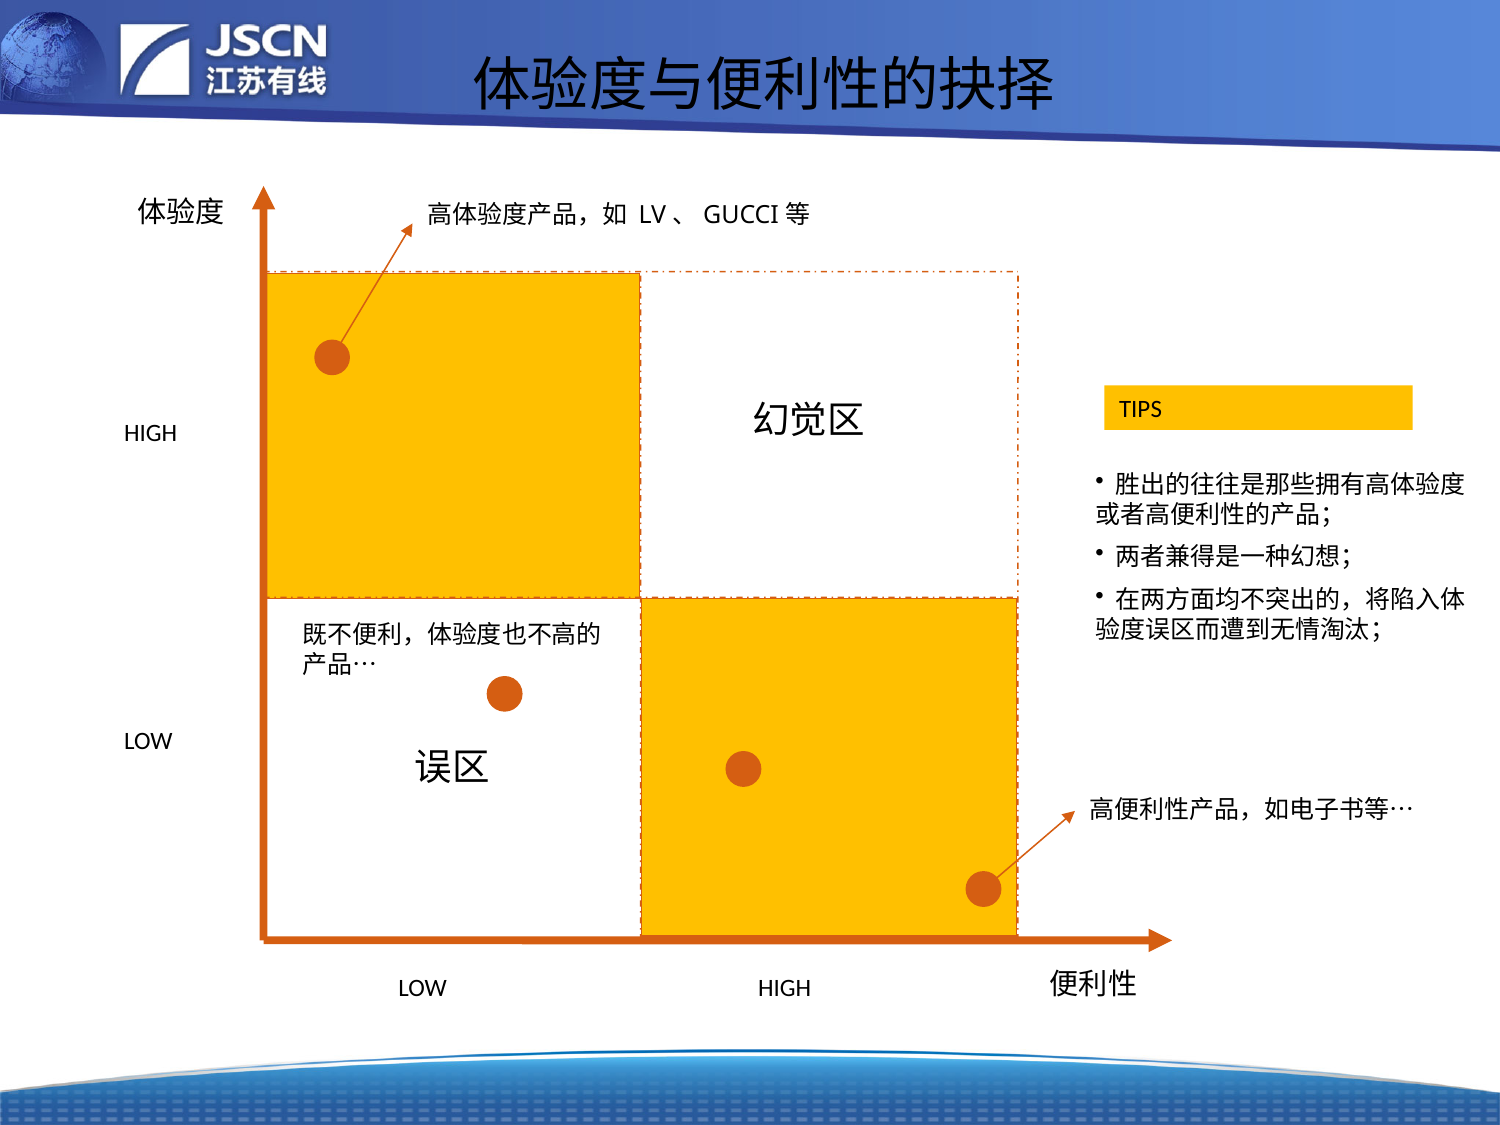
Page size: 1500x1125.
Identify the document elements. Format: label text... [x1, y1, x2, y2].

text_box 胜出的往往是那些拥有高体验度或者高便利性的产品； 两者兼得是一种幻想； 在两方面均不突出的，将陷入体验度误区而遭到无情淘汰； [1080, 460, 1494, 651]
text_box LOW [109, 717, 247, 763]
text_box [641, 598, 1017, 936]
text_box [264, 273, 640, 599]
text_box 既不便利，体验度也不高的产品… [287, 610, 625, 686]
text_box [966, 871, 1001, 907]
picture [0, 0, 1500, 1125]
text_box [487, 686, 522, 711]
text_box [1018, 934, 1173, 947]
text_box [337, 223, 412, 349]
text_box LOW [383, 964, 521, 1009]
text_box HIGH [743, 964, 881, 1009]
text_box [726, 751, 761, 787]
text_box 高体验度产品，如 LV、GUCCI等 [412, 190, 825, 236]
text_box 误区 [399, 735, 538, 796]
text_box TIPS [1104, 385, 1413, 430]
text_box 体验度 [122, 185, 363, 236]
text_box 幻觉区 [737, 388, 913, 448]
title 体验度与便利性的抉择 [32, 32, 1496, 132]
text_box 便利性 [1034, 957, 1275, 1008]
text_box [315, 340, 350, 375]
text_box HIGH [109, 408, 247, 454]
text_box 高便利性产品，如电子书等… [1074, 785, 1488, 831]
text_box [987, 810, 1075, 886]
